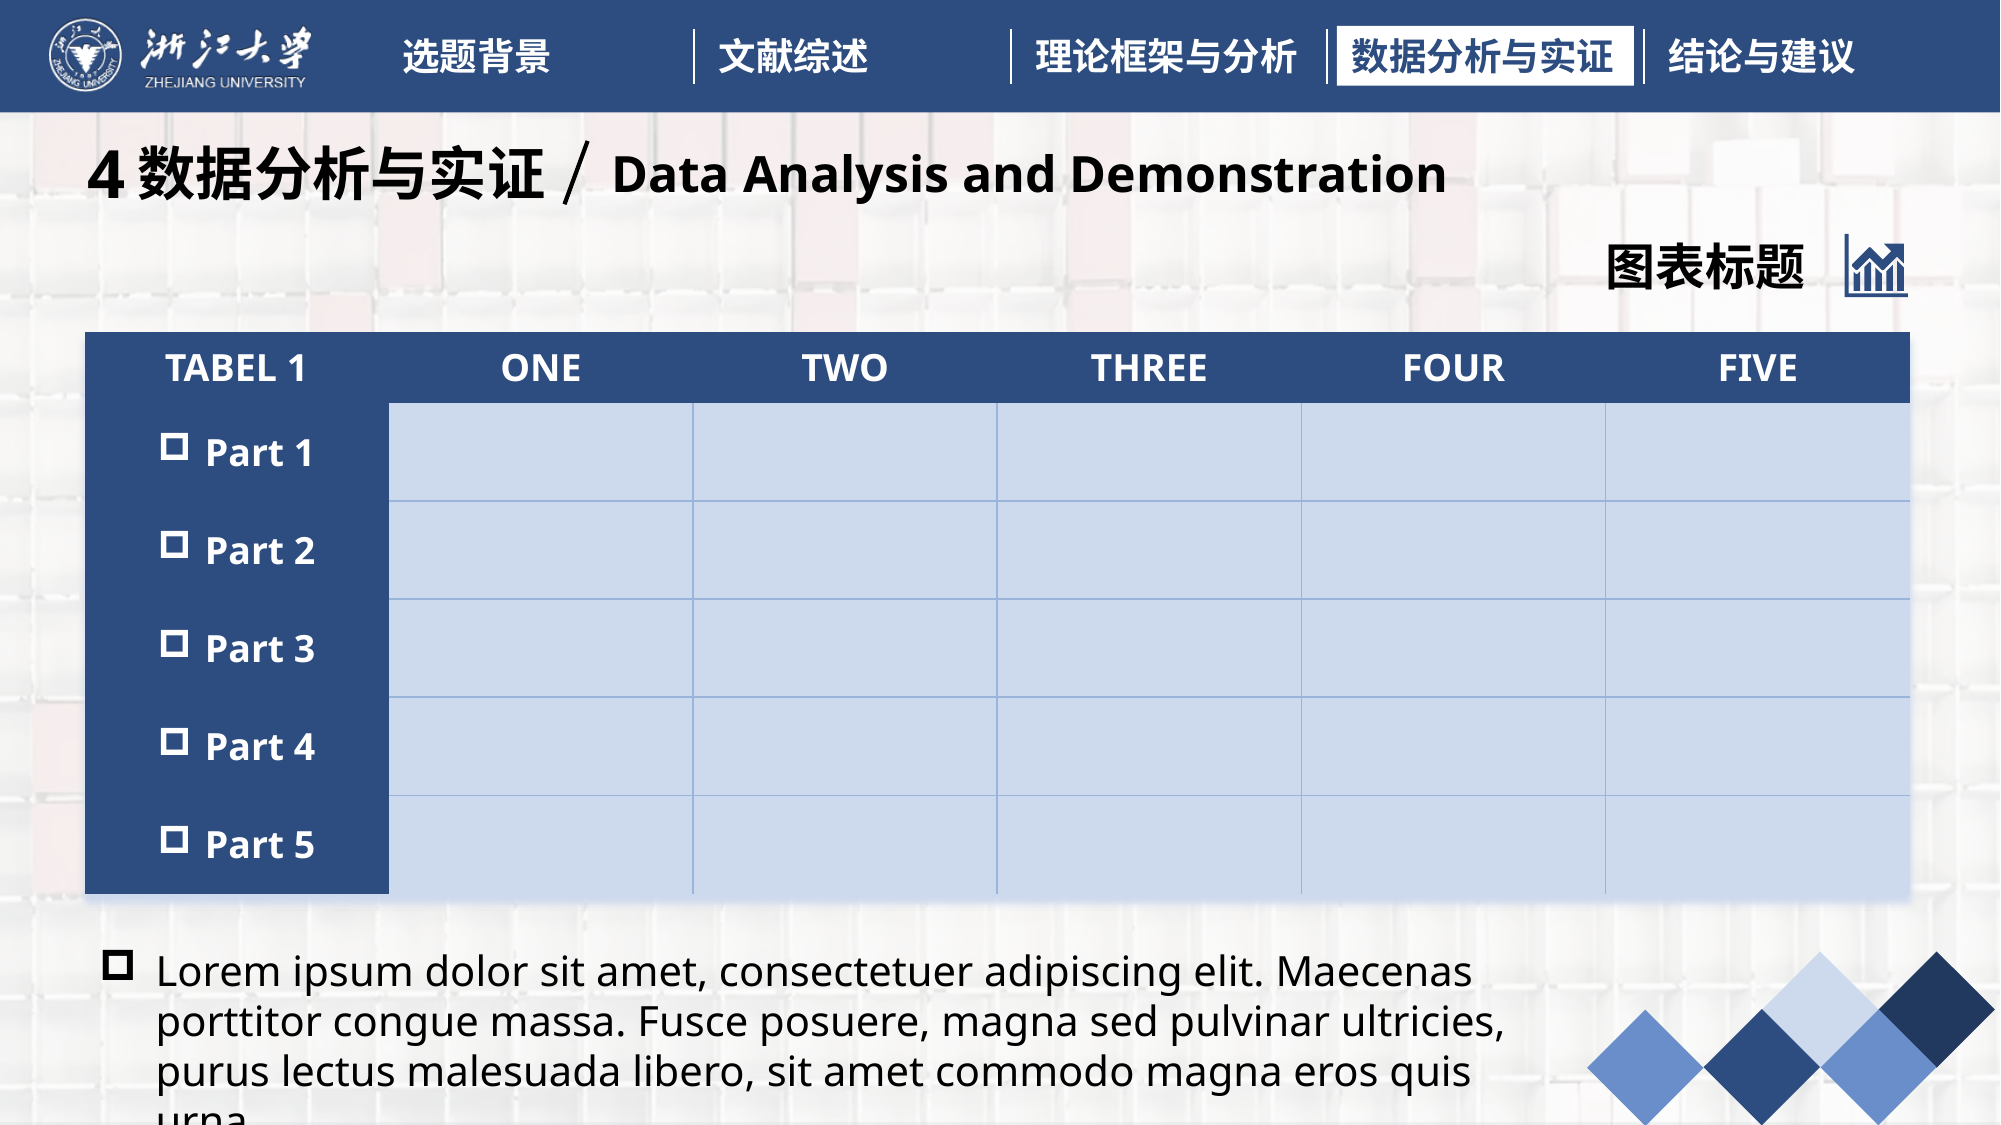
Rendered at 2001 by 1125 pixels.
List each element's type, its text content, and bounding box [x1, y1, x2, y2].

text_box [74, 124, 1486, 221]
table_cell [1606, 403, 1910, 500]
table_cell Part 5 [85, 795, 389, 894]
table_header TWO [693, 332, 997, 403]
text_box [0, 0, 2000, 113]
table_cell [1302, 698, 1605, 795]
table_cell Part 3 [85, 599, 389, 697]
table_cell Part 4 [85, 697, 389, 795]
table_cell [1302, 796, 1605, 894]
table_header TABEL 1 [85, 332, 389, 403]
table_cell [1302, 502, 1605, 598]
text_box [1844, 233, 1908, 298]
table_cell [998, 796, 1301, 894]
table_header THREE [997, 332, 1301, 403]
text_box 选题背景 [387, 25, 685, 86]
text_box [1604, 968, 1978, 1109]
table_cell [1606, 600, 1910, 696]
table_header FIVE [1606, 332, 1910, 403]
picture [49, 16, 323, 96]
table_cell [389, 403, 692, 500]
text_box 图表标题 [173, 228, 1821, 303]
table_cell [998, 600, 1301, 696]
text_box 文献综述 [703, 25, 1001, 86]
table_header FOUR [1301, 332, 1606, 403]
table_cell [694, 600, 996, 696]
table_cell [998, 698, 1301, 795]
table_cell [694, 502, 996, 598]
table_header ONE [389, 332, 693, 403]
table_cell [694, 403, 996, 500]
text_box 结论与建议 [1653, 25, 1951, 86]
text_box 理论框架与分析 [1020, 25, 1318, 86]
table_cell [1606, 796, 1910, 894]
table_cell [389, 698, 692, 795]
table_cell [1606, 502, 1910, 598]
table_cell Part 2 [85, 501, 389, 599]
table_cell [998, 502, 1301, 598]
text_box Lorem ipsum dolor sit amet, consectetuer adipiscing elit. Maecenas porttitor congue massa. Fusce posuere, magna sed pulvinar ultricies, purus lectus malesuada libero, sit amet commodo magna eros quis urna. [84, 937, 1587, 1125]
table_cell [694, 698, 996, 795]
table_cell Part 1 [85, 403, 389, 501]
table_cell [1302, 403, 1605, 500]
table_cell [694, 796, 996, 894]
table_cell [389, 600, 692, 696]
table_cell [389, 502, 692, 598]
table_cell [1606, 698, 1910, 795]
table_cell [998, 403, 1301, 500]
table_cell [389, 796, 692, 894]
text_box 数据分析与实证 [1336, 25, 1634, 86]
table_cell [1302, 600, 1605, 696]
